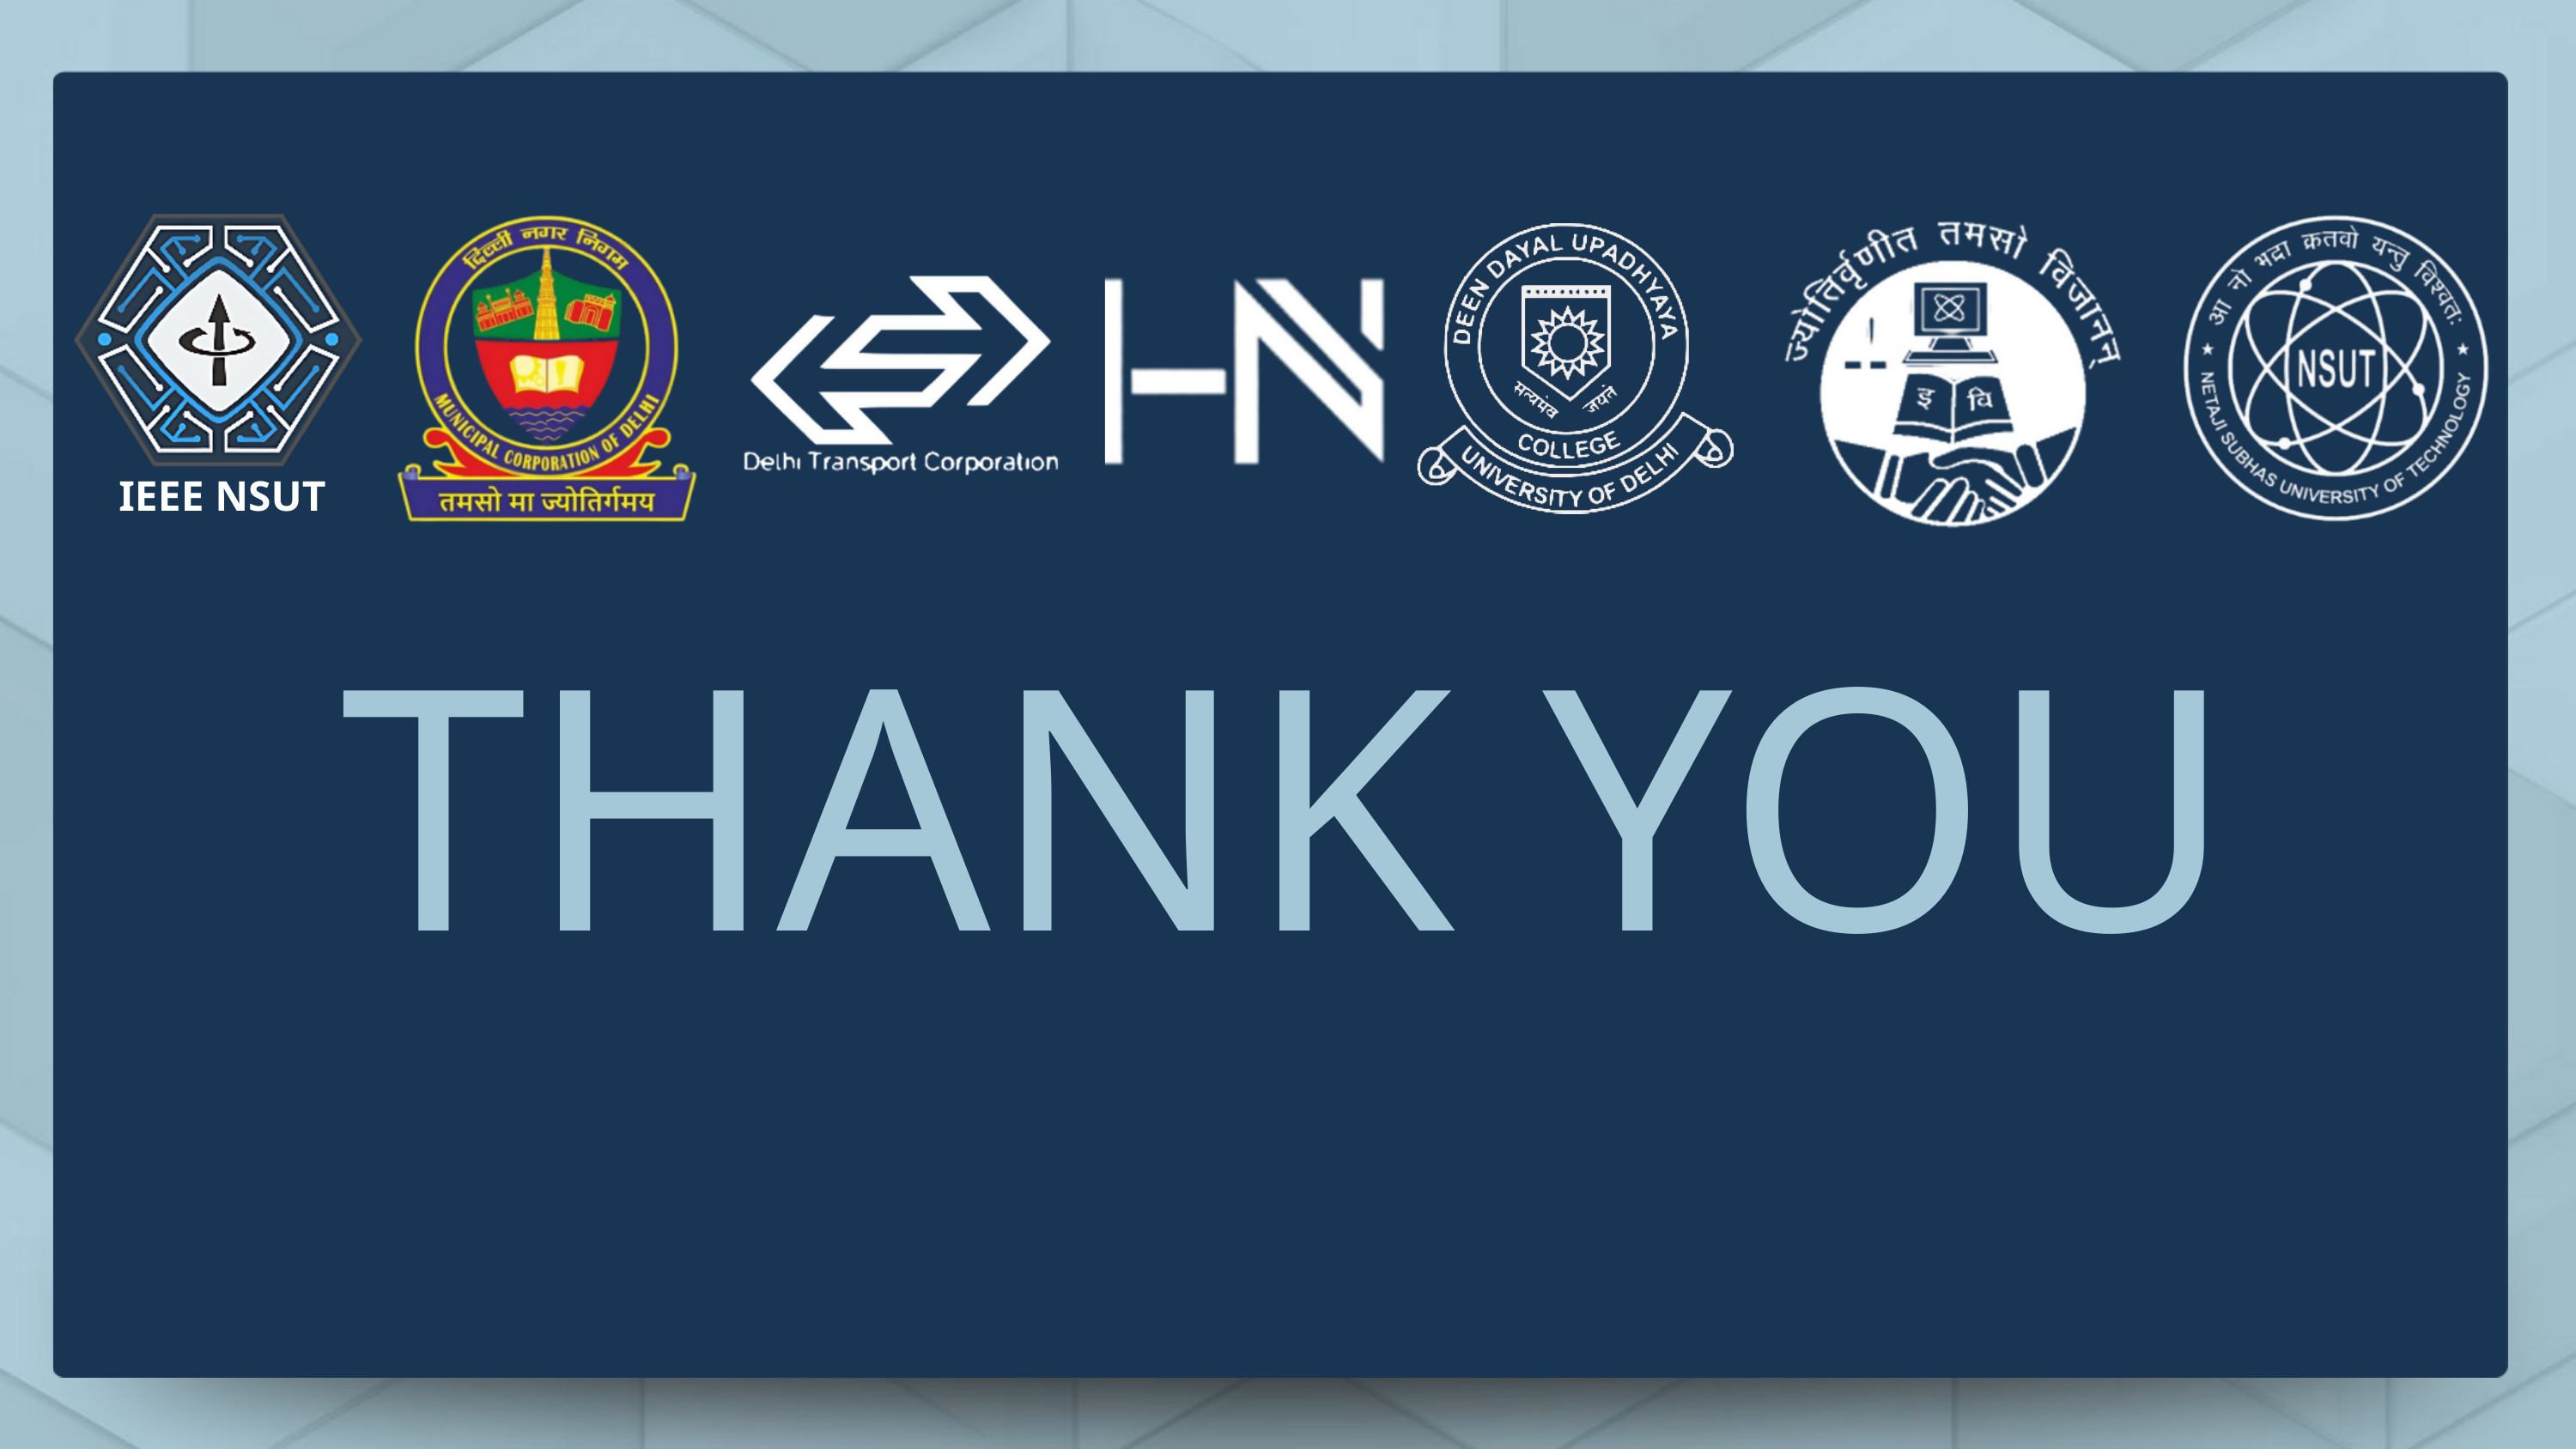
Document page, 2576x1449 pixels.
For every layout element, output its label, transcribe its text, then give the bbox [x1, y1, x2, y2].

text_box [52, 47, 2508, 1378]
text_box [1417, 222, 1735, 514]
text_box [728, 434, 1079, 483]
text_box THANK YOU [234, 682, 2342, 998]
text_box [1104, 265, 1391, 470]
text_box [1759, 203, 2144, 533]
text_box [0, 1120, 2562, 1449]
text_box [74, 214, 364, 518]
text_box [0, 0, 2576, 1449]
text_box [2169, 202, 2502, 535]
text_box [738, 253, 1060, 434]
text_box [389, 211, 704, 526]
